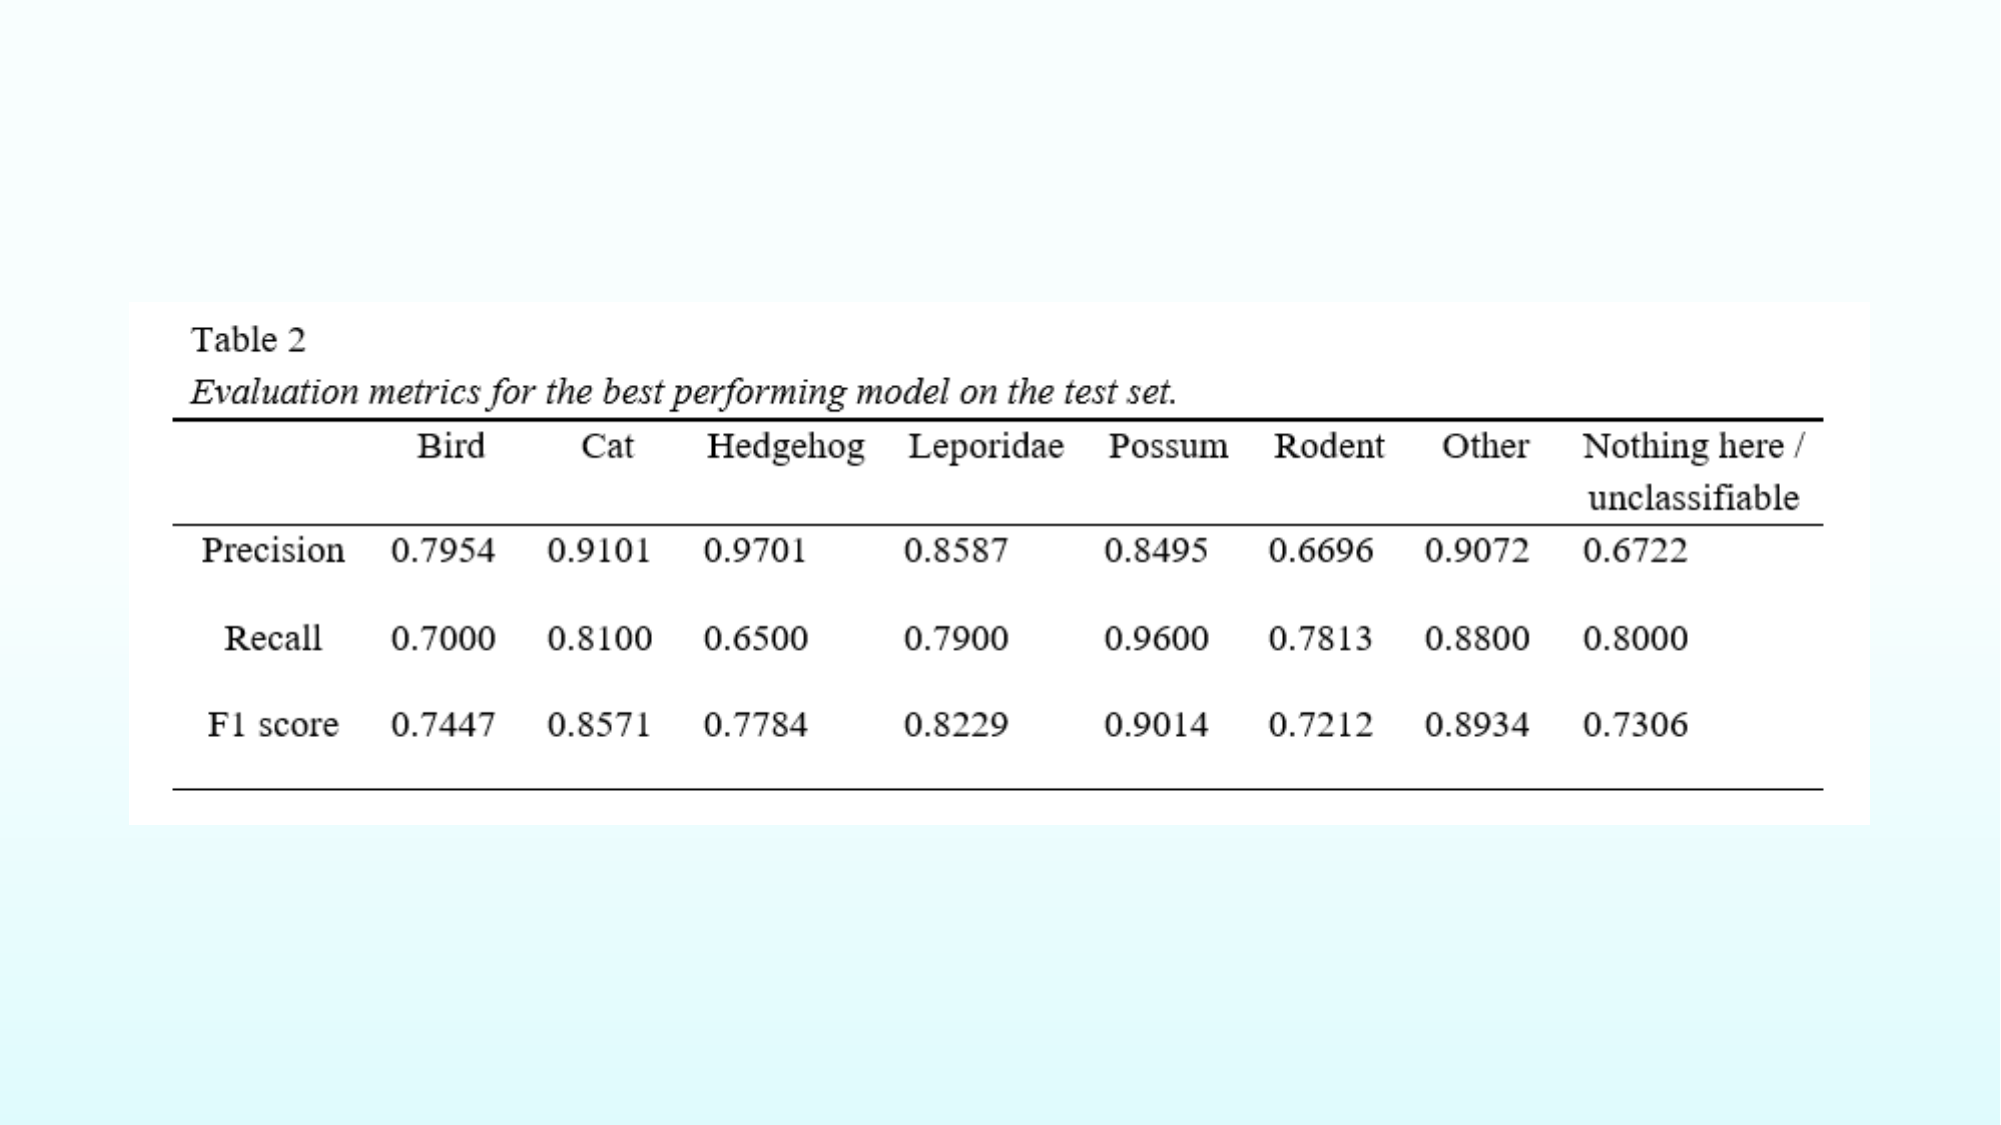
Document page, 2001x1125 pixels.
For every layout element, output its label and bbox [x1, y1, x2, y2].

picture [128, 302, 1870, 826]
